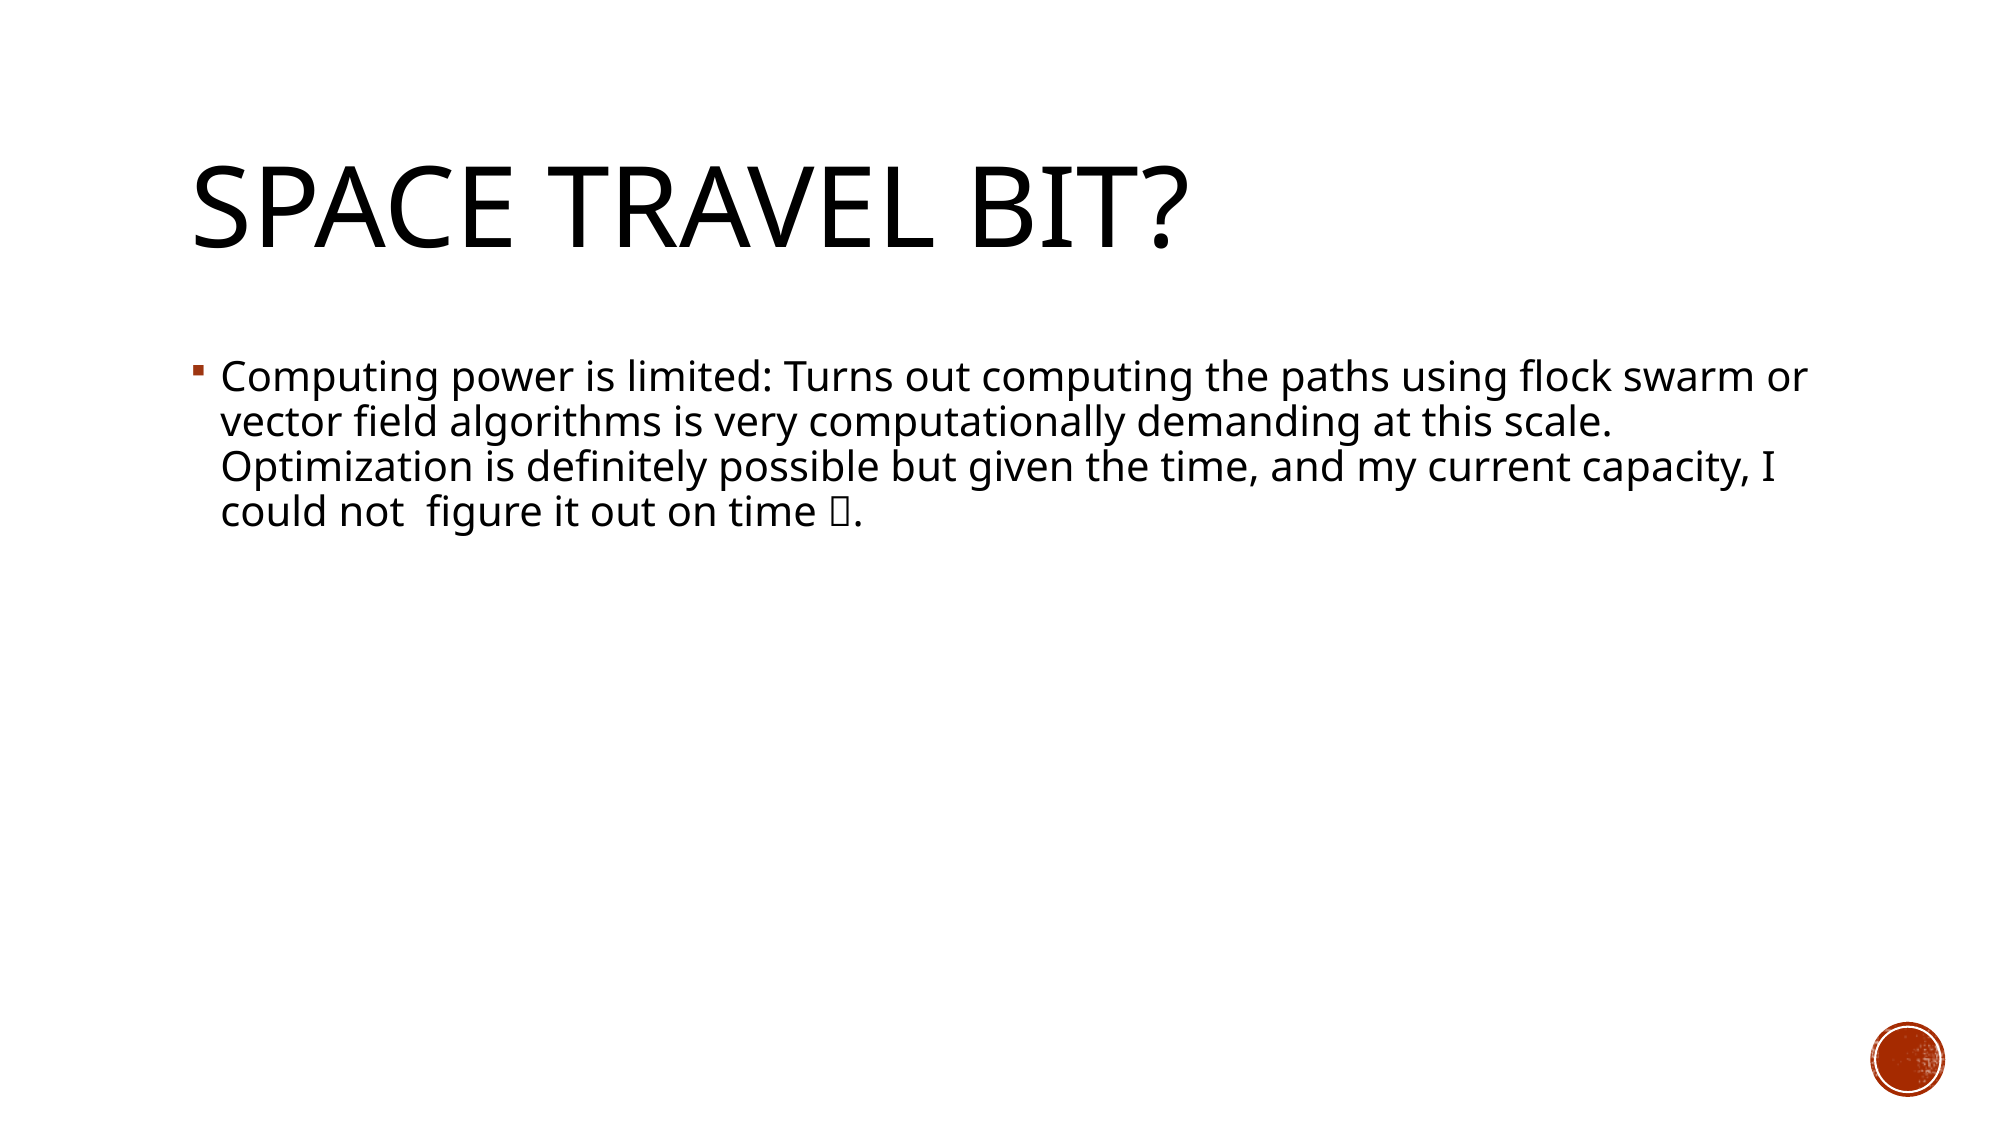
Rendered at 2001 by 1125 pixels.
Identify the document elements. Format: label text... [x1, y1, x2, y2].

list Computing power is limited: Turns out computing the paths using flock swarm or vector field algorithms is very computationally demanding at this scale. Optimization is definitely possible but given the time, and my current capacity, I could not figure it out on time . [175, 348, 1826, 1013]
title Space Travel bit? [175, 79, 1826, 344]
